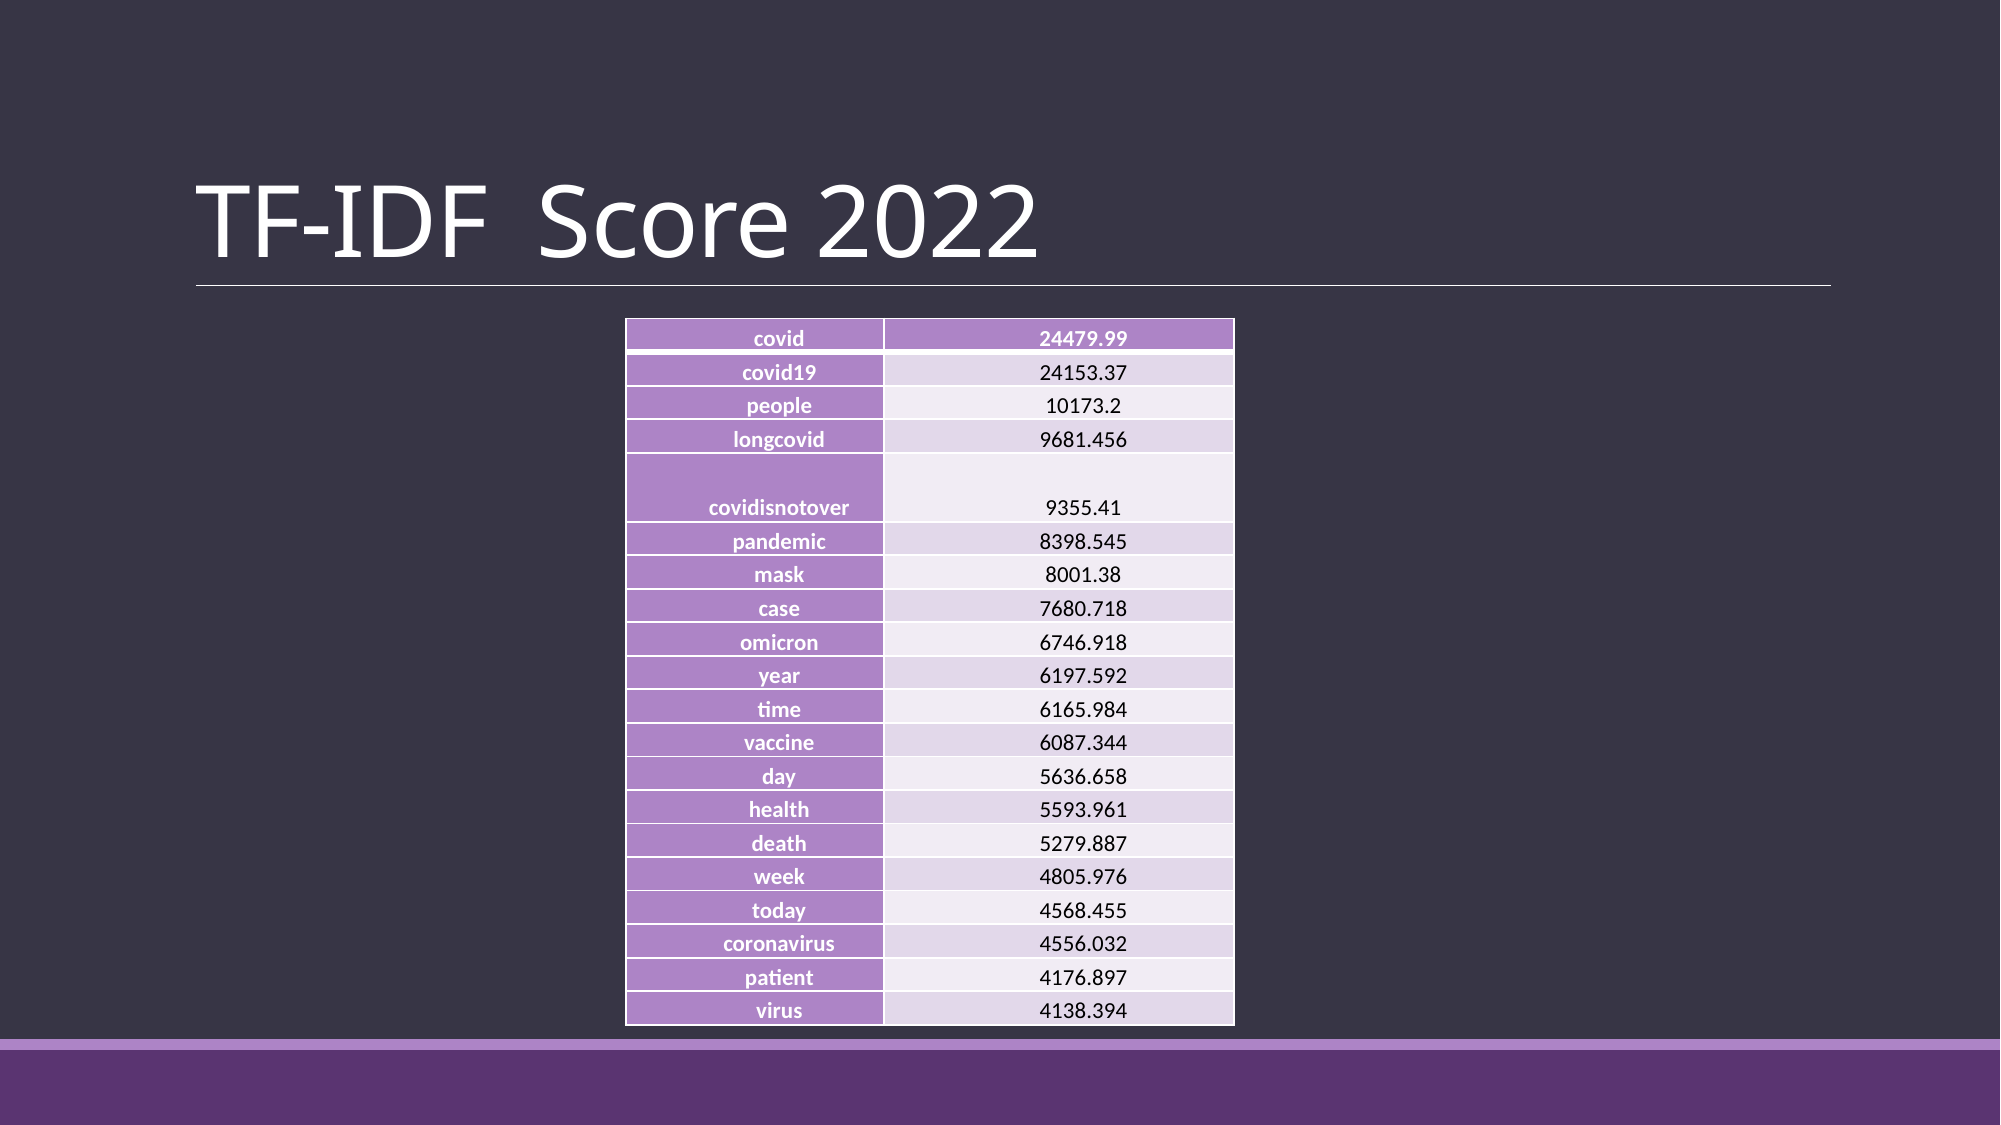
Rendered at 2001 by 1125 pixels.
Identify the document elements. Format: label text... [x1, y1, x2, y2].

table_cell people [627, 387, 883, 418]
table_cell 8398.545 [885, 523, 1233, 554]
table_header covid [627, 319, 883, 349]
table_cell health [627, 791, 883, 823]
table_cell coronavirus [627, 925, 883, 957]
table_cell time [627, 690, 883, 722]
table_cell omicron [627, 623, 883, 655]
table_cell week [627, 858, 883, 890]
table_cell virus [627, 992, 883, 1024]
table_cell 9681.456 [885, 420, 1233, 452]
table_cell longcovid [627, 420, 883, 452]
table_cell covid19 [627, 355, 883, 385]
table_cell 5636.658 [885, 757, 1233, 789]
table_cell year [627, 657, 883, 688]
table_cell death [627, 824, 883, 856]
table_cell 4176.897 [885, 959, 1233, 990]
table_cell 6197.592 [885, 657, 1233, 688]
table_cell mask [627, 556, 883, 588]
table_cell case [627, 590, 883, 621]
table_cell 6087.344 [885, 724, 1233, 756]
table_cell 4805.976 [885, 858, 1233, 890]
table_cell 4568.455 [885, 891, 1233, 923]
table_cell 4556.032 [885, 925, 1233, 957]
table_cell patient [627, 959, 883, 990]
table_cell vaccine [627, 724, 883, 756]
table_cell pandemic [627, 523, 883, 554]
table_cell 10173.2 [885, 387, 1233, 418]
table_cell covidisnotover [627, 454, 883, 521]
table_cell 9355.41 [885, 454, 1233, 521]
table_cell today [627, 891, 883, 923]
table_cell 7680.718 [885, 590, 1233, 621]
table_cell 5593.961 [885, 791, 1233, 823]
table_header 24479.99 [885, 319, 1233, 349]
table_cell 8001.38 [885, 556, 1233, 588]
table_cell 24153.37 [885, 355, 1233, 385]
table_cell 6165.984 [885, 690, 1233, 722]
table_cell 6746.918 [885, 623, 1233, 655]
table_cell day [627, 757, 883, 789]
table_cell 5279.887 [885, 824, 1233, 856]
title TF-IDF Score 2022 [180, 47, 1830, 285]
table_cell 4138.394 [885, 992, 1233, 1024]
